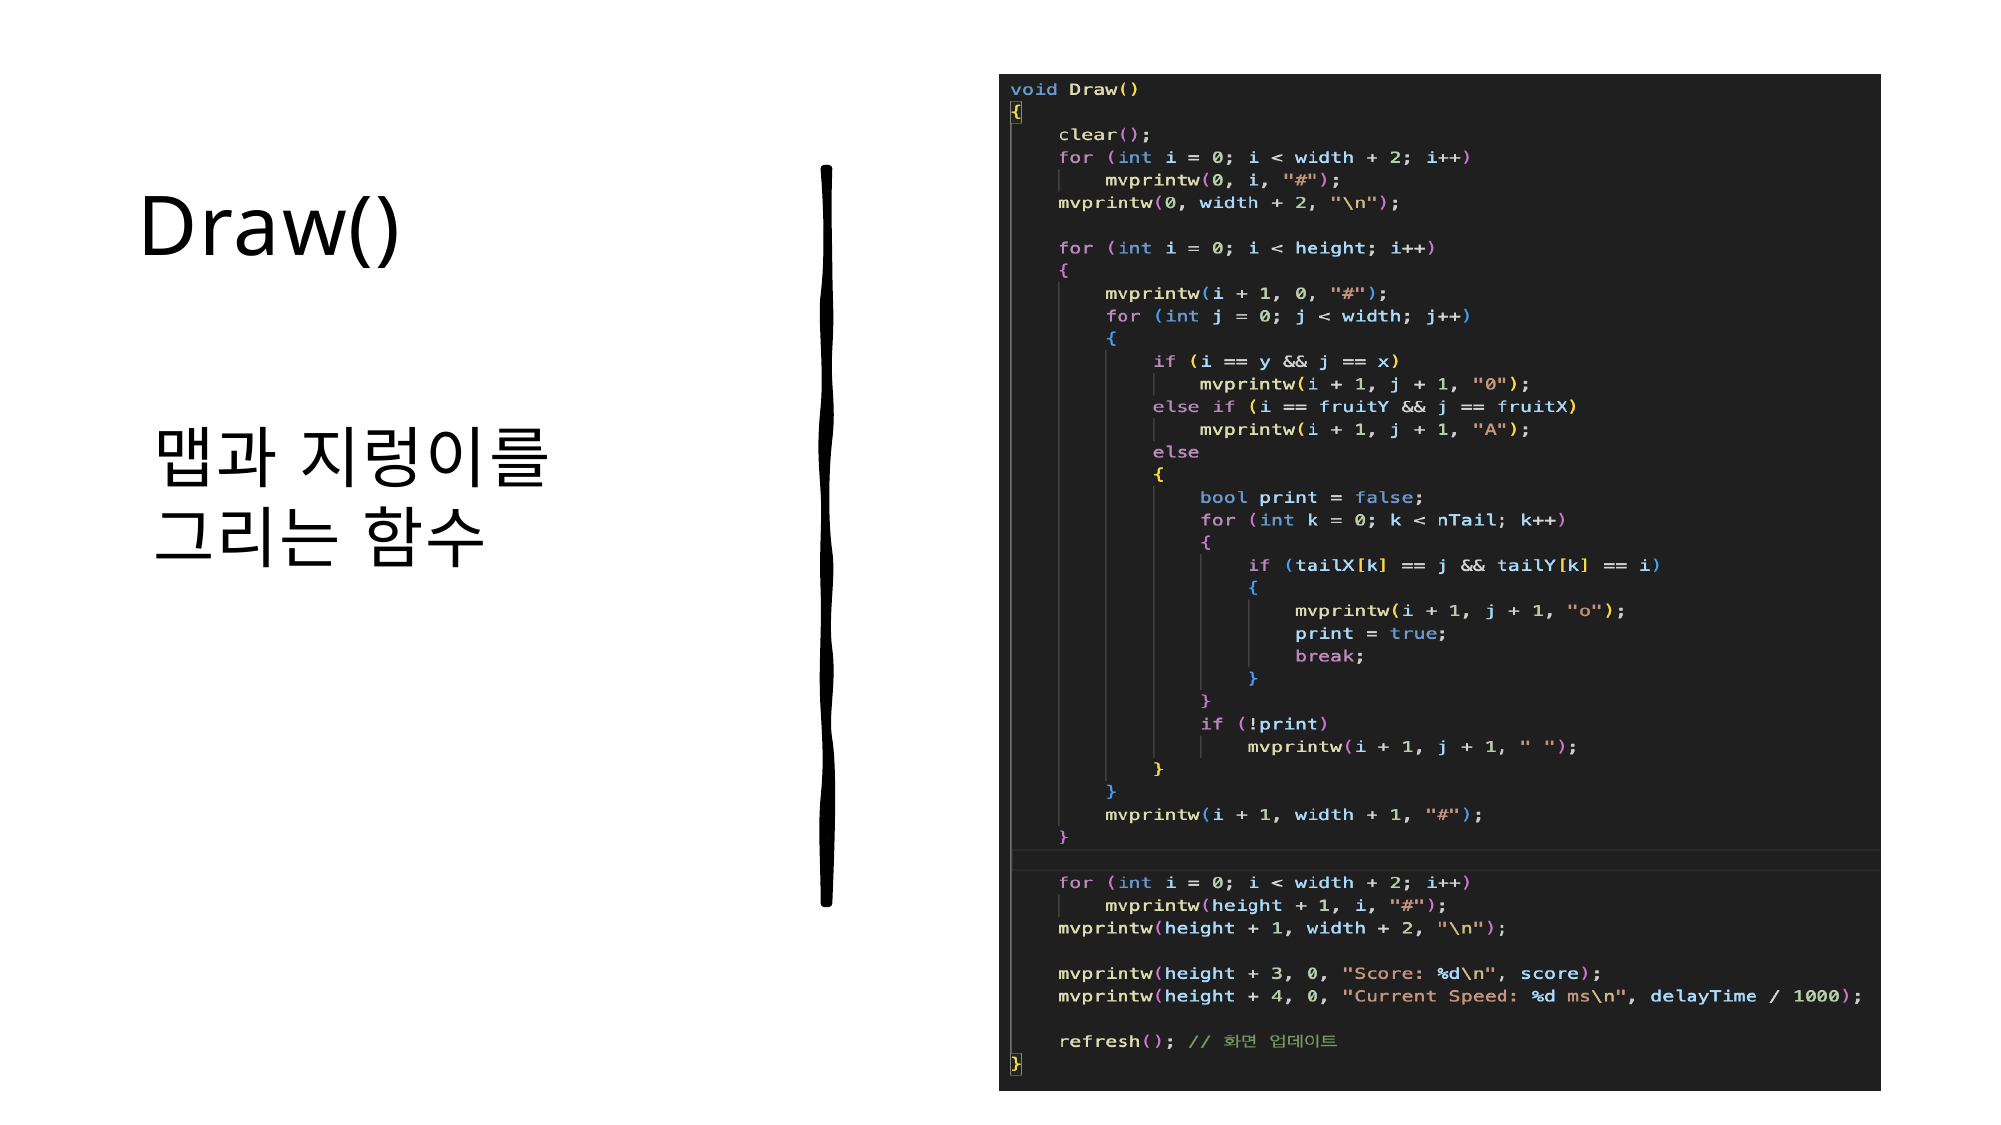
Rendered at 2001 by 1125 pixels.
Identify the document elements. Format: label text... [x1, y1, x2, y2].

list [999, 74, 1881, 1091]
title Draw() [118, 143, 764, 287]
list 맵과 지렁이를 그리는 함수 [135, 398, 781, 727]
